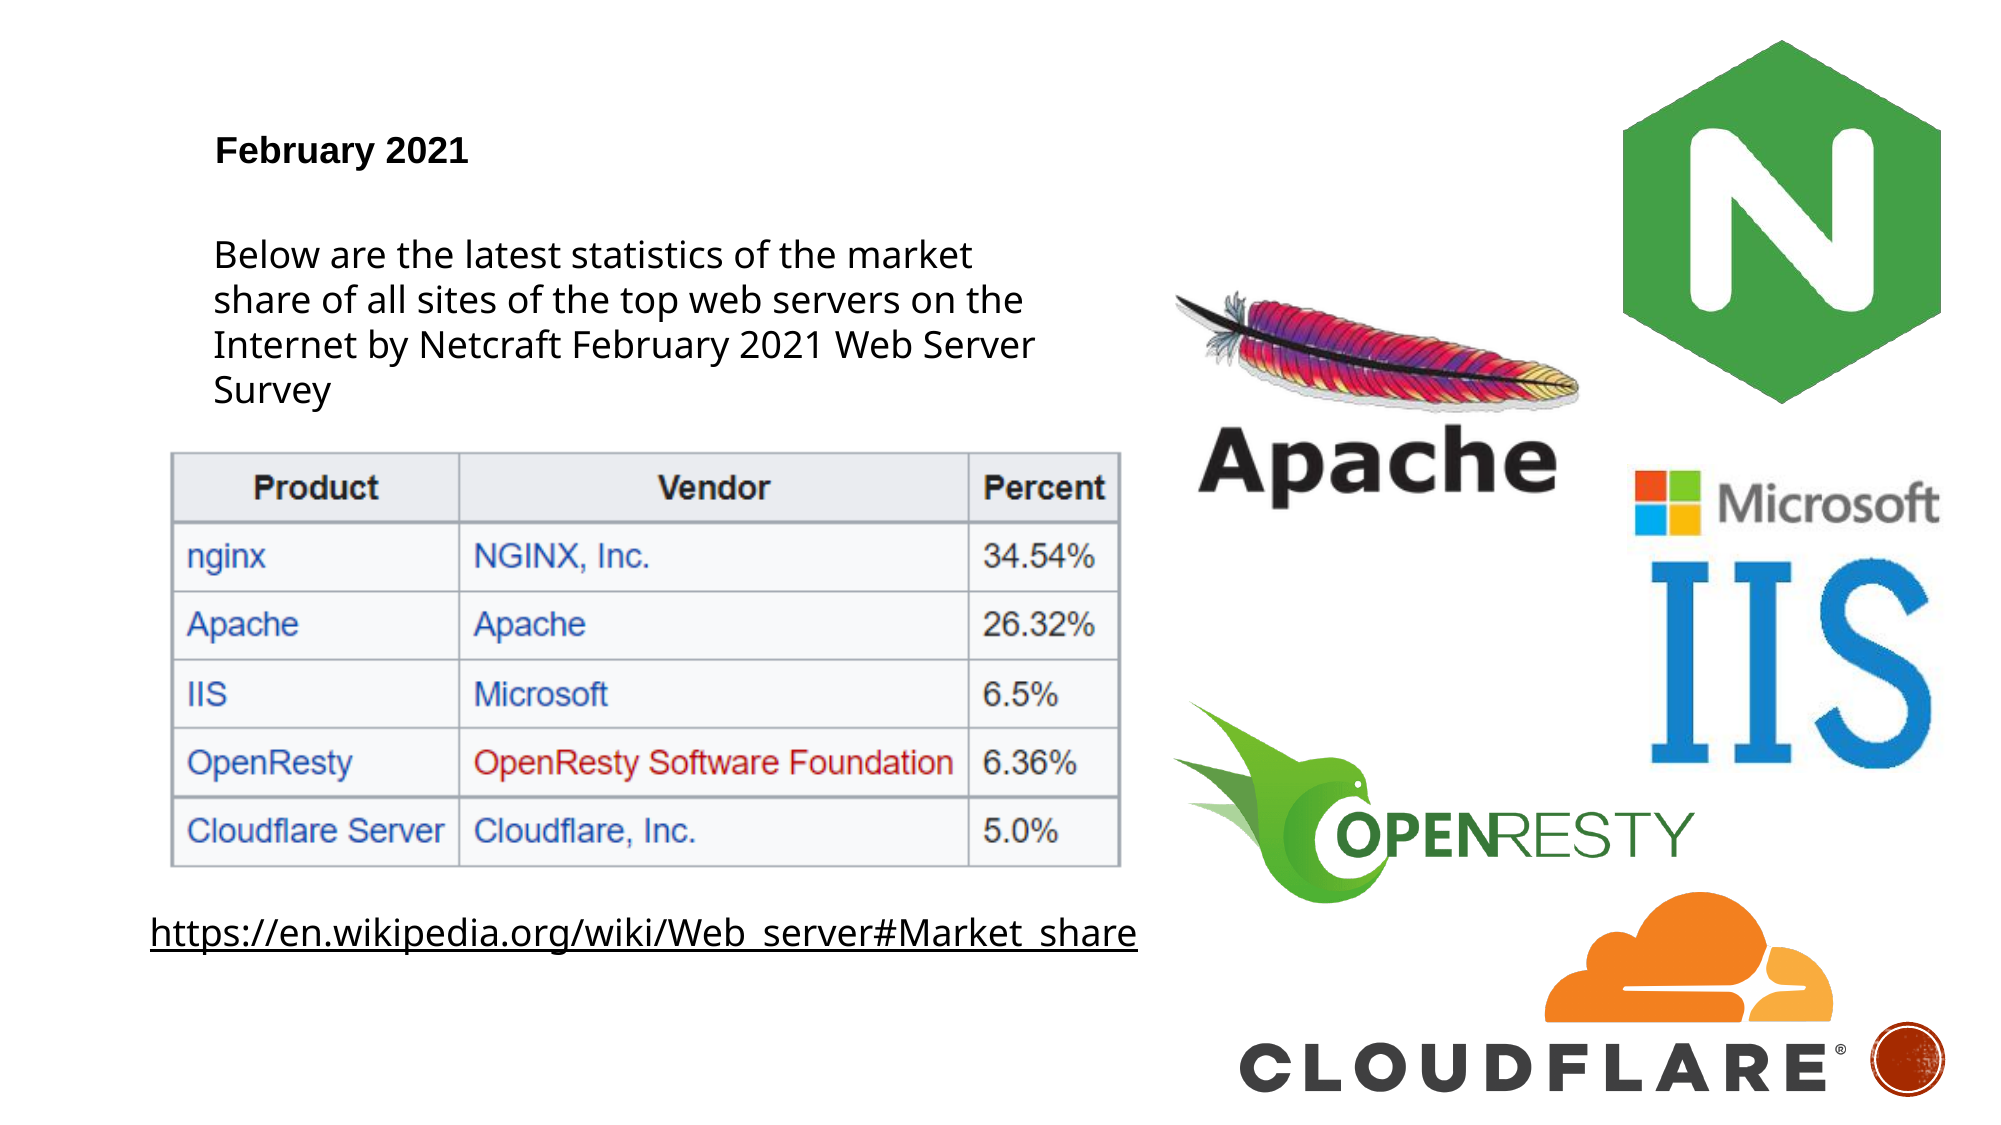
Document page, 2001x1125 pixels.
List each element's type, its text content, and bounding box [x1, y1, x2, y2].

text_box February 2021 [200, 118, 484, 179]
picture [167, 445, 1133, 879]
text_box https://en.wikipedia.org/wiki/Web_server#Market_share [134, 901, 1214, 968]
text_box Below are the latest statistics of the market share of all sites of the top web servers on the Internet by Netcraft February 2021 Web Server Survey [198, 223, 1077, 419]
picture [1173, 464, 1952, 1094]
picture [1175, 19, 1982, 608]
